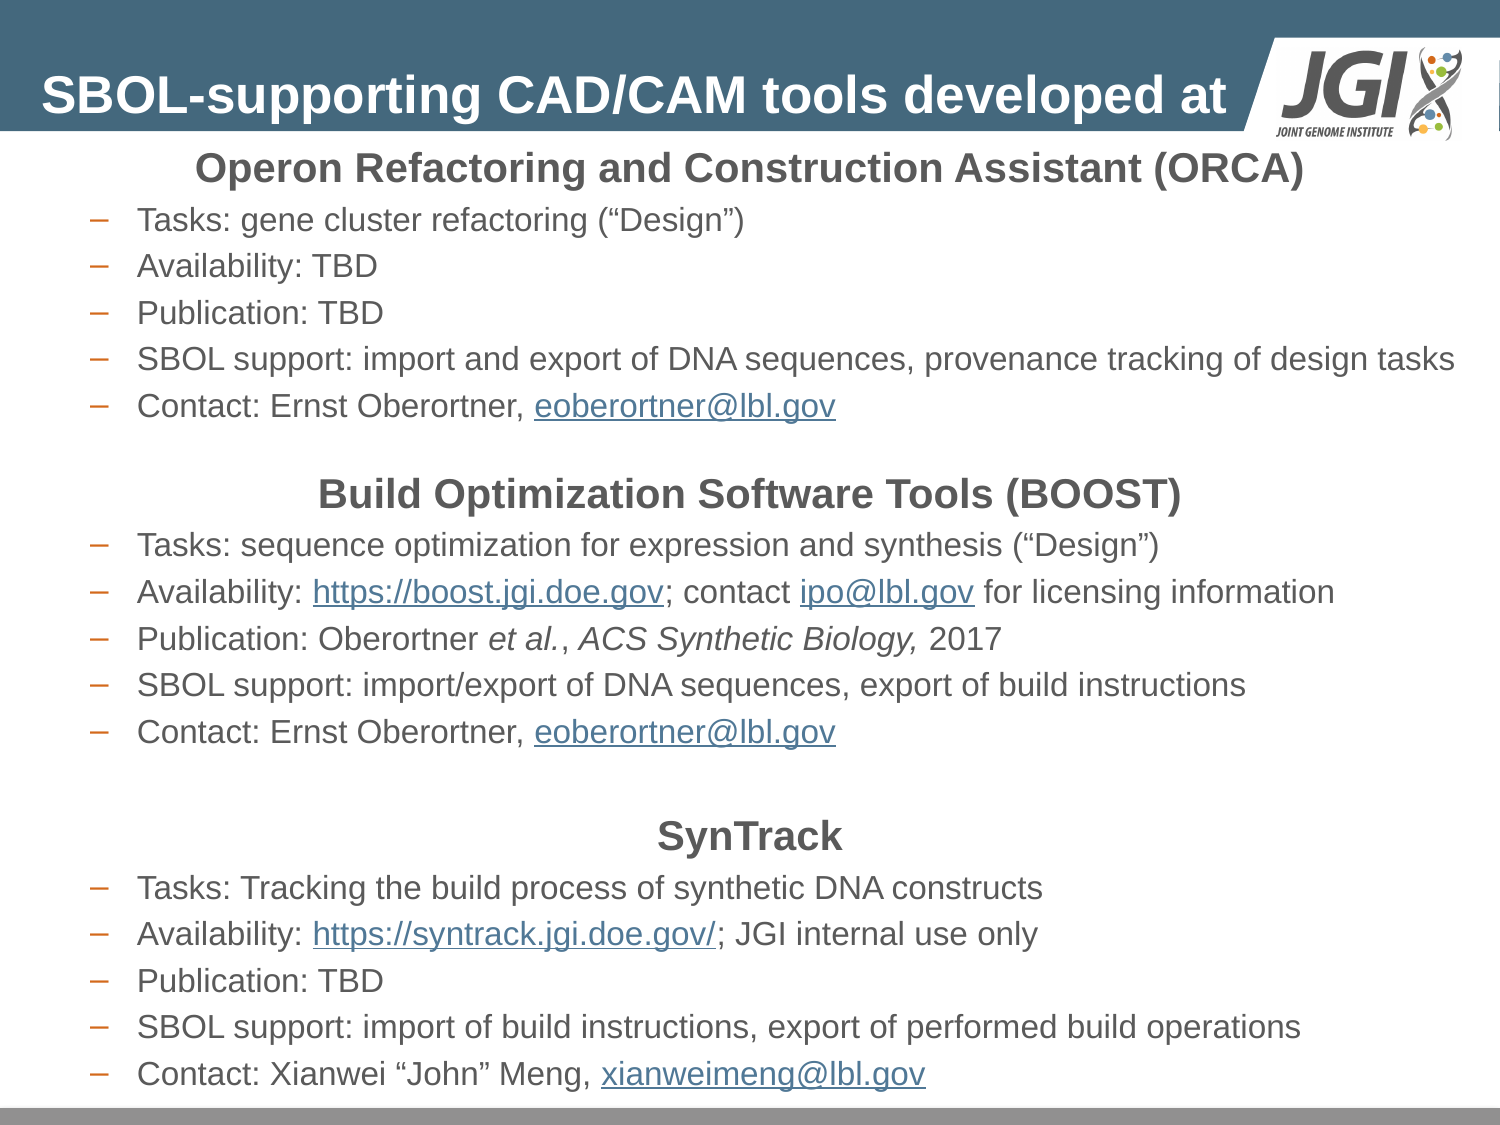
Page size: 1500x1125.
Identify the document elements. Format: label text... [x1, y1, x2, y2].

list Operon Refactoring and Construction Assistant (ORCA) Tasks: gene cluster refactoring (“Design”) Availability: TBD Publication: TBD SBOL support: import and export of DNA sequences, provenance tracking of design tasks Contact: Ernst Oberortner, eoberortner@lbl.gov [0, 133, 1500, 438]
picture [1276, 47, 1462, 133]
text_box SynTrack Tasks: Tracking the build process of synthetic DNA constructs Availability: https://syntrack.jgi.doe.gov/; JGI internal use only Publication: TBD SBOL support: import of build instructions, export of performed build operations Contact: Xianwei “John” Meng, xianweimeng@lbl.gov [0, 801, 1500, 1106]
text_box Build Optimization Software Tools (BOOST) Tasks: sequence optimization for expression and synthesis (“Design”) Availability: https://boost.jgi.doe.gov; contact ipo@lbl.gov for licensing information Publication: Oberortner et al., ACS Synthetic Biology, 2017 SBOL support: import/export of DNA sequences, export of build instructions Contact: Ernst Oberortner, eoberortner@lbl.gov [0, 459, 1500, 785]
title SBOL-supporting CAD/CAM tools developed at [0, 0, 1243, 132]
